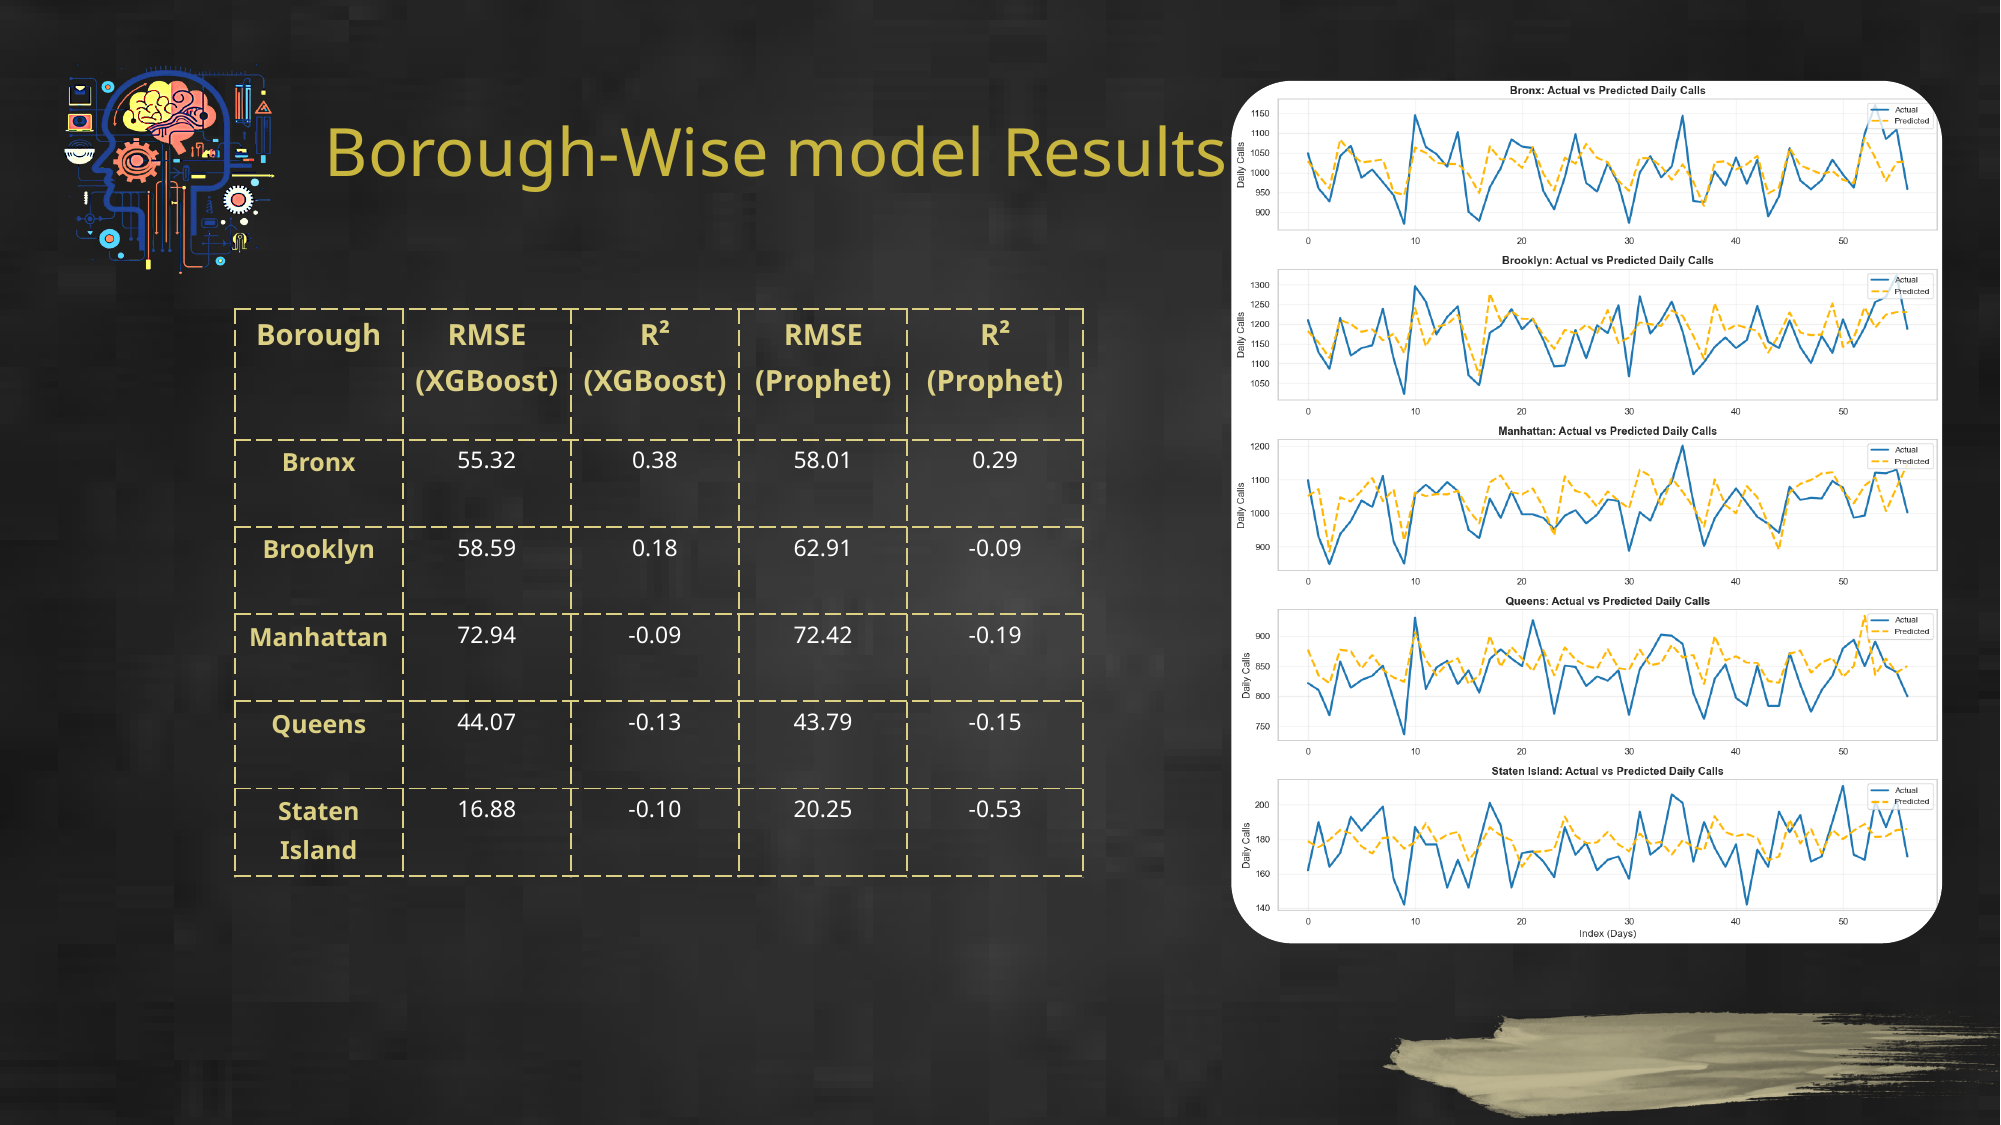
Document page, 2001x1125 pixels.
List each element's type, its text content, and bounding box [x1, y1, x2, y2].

table_cell 72.42 [739, 614, 907, 701]
table_header RMSE (XGBoost) [403, 309, 571, 440]
table_header R² (XGBoost) [571, 309, 739, 440]
table_cell -0.09 [571, 614, 739, 701]
table_cell 0.18 [571, 527, 739, 614]
table_cell -0.53 [907, 789, 1083, 876]
table_cell 16.88 [403, 789, 571, 876]
table_cell -0.15 [907, 701, 1083, 789]
table_cell 72.94 [403, 614, 571, 701]
table_cell Manhattan [235, 614, 403, 701]
table_cell -0.19 [907, 614, 1083, 701]
table_cell 43.79 [739, 701, 907, 789]
table_header Borough [235, 309, 403, 440]
table_cell Brooklyn [235, 527, 403, 614]
table_cell -0.10 [571, 789, 739, 876]
table_cell 62.91 [739, 527, 907, 614]
table_cell Queens [235, 701, 403, 789]
table_cell -0.13 [571, 701, 739, 789]
table_cell 20.25 [739, 789, 907, 876]
table_cell 0.29 [907, 440, 1083, 527]
table_cell 0.38 [571, 440, 739, 527]
text_box Borough-Wise model Results [309, 101, 1231, 197]
table_cell Staten Island [235, 789, 403, 876]
table_cell 58.59 [403, 527, 571, 614]
table_cell -0.09 [907, 527, 1083, 614]
table_header RMSE (Prophet) [739, 309, 907, 440]
table_cell 55.32 [403, 440, 571, 527]
table_cell 44.07 [403, 701, 571, 789]
picture [0, 0, 2000, 1125]
table_header R² (Prophet) [907, 309, 1083, 440]
table_cell 58.01 [739, 440, 907, 527]
table_cell Bronx [235, 440, 403, 527]
